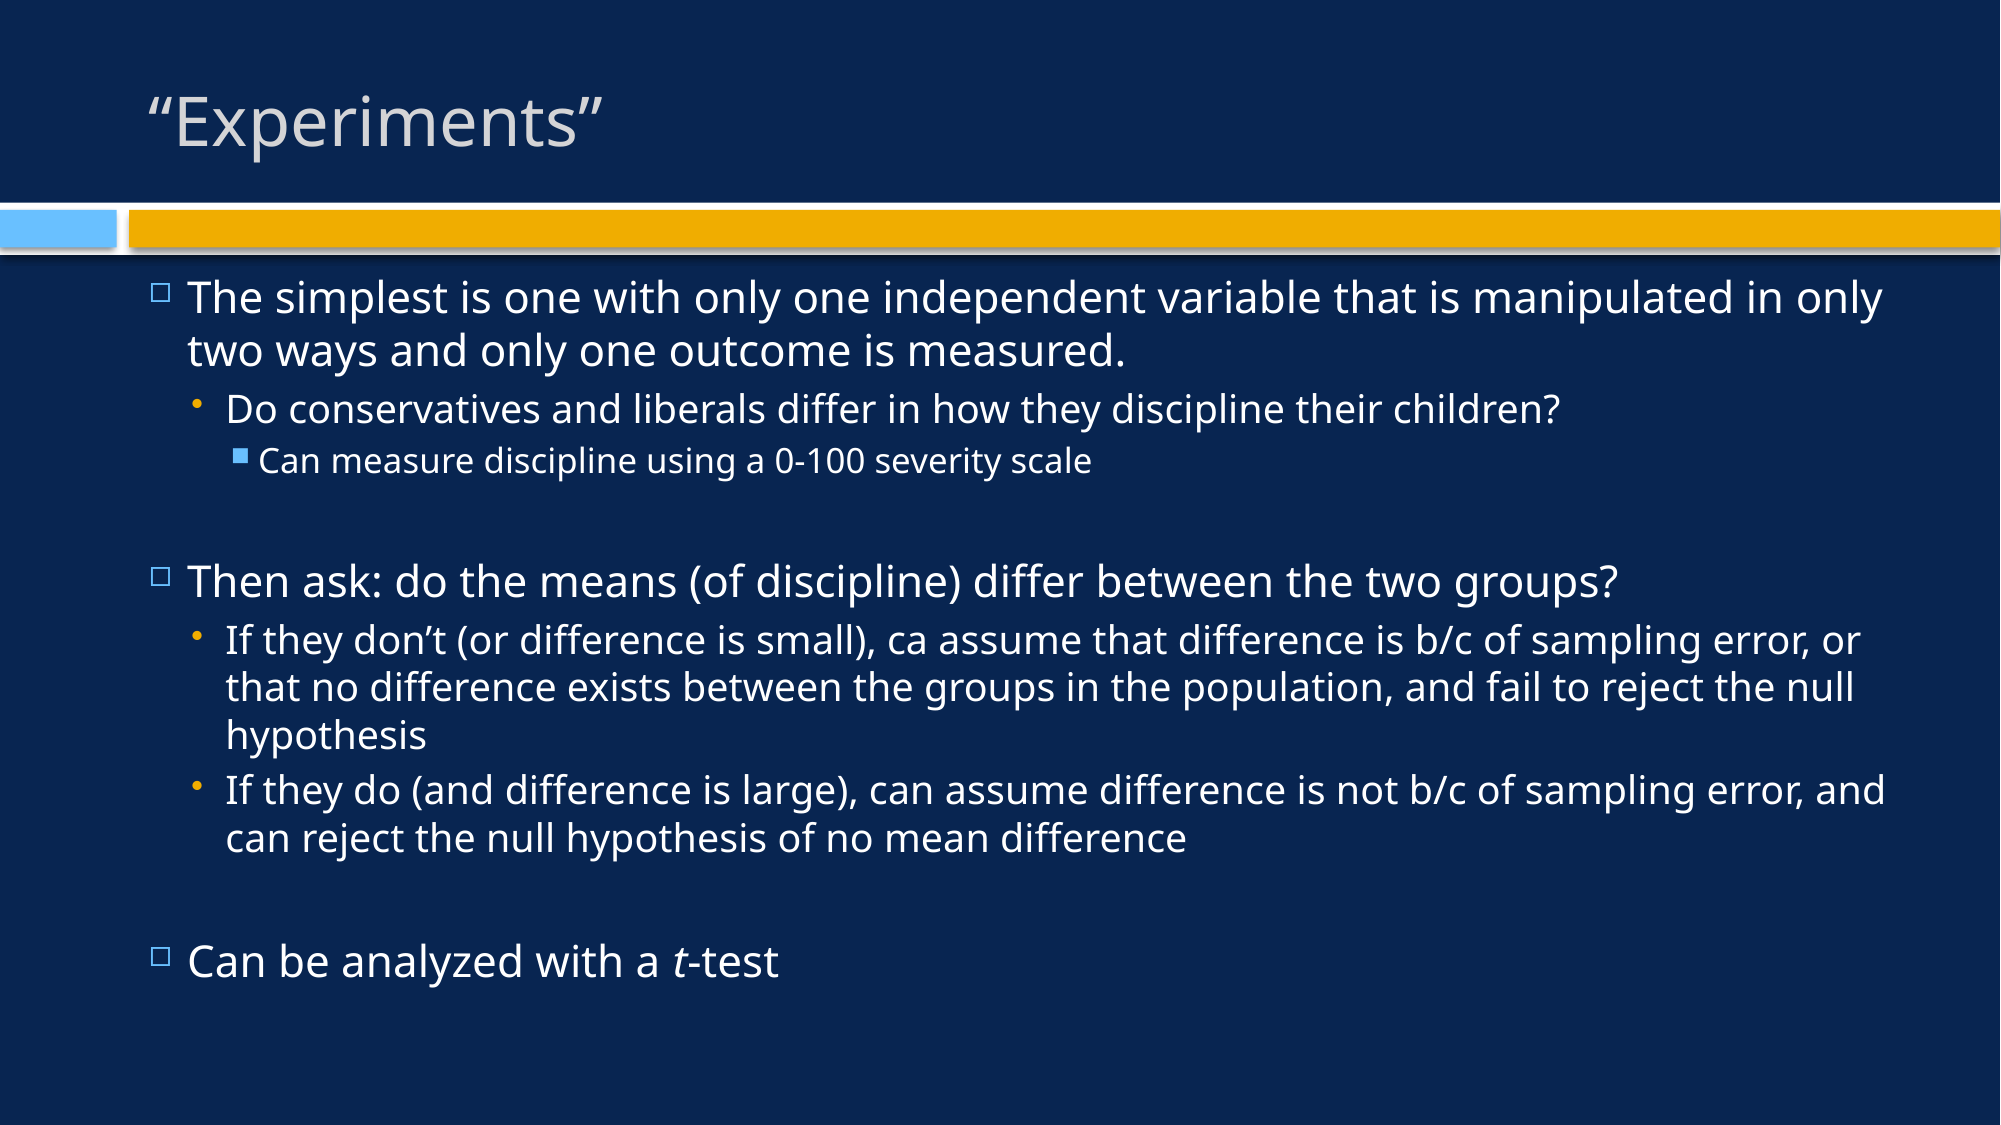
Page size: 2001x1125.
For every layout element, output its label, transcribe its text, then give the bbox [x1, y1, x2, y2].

list The simplest is one with only one independent variable that is manipulated in only two ways and only one outcome is measured. Do conservatives and liberals differ in how they discipline their children? Can measure discipline using a 0-100 severity scale Then ask: do the means (of discipline) differ between the two groups? If they don’t (or difference is small), ca assume that difference is b/c of sampling error, or that no difference exists between the groups in the population, and fail to reject the null hypothesis If they do (and difference is large), can assume difference is not b/c of sampling error, and can reject the null hypothesis of no mean difference Can be analyzed with a t-test [133, 262, 1918, 1001]
title “Experiments” [133, 37, 1918, 201]
